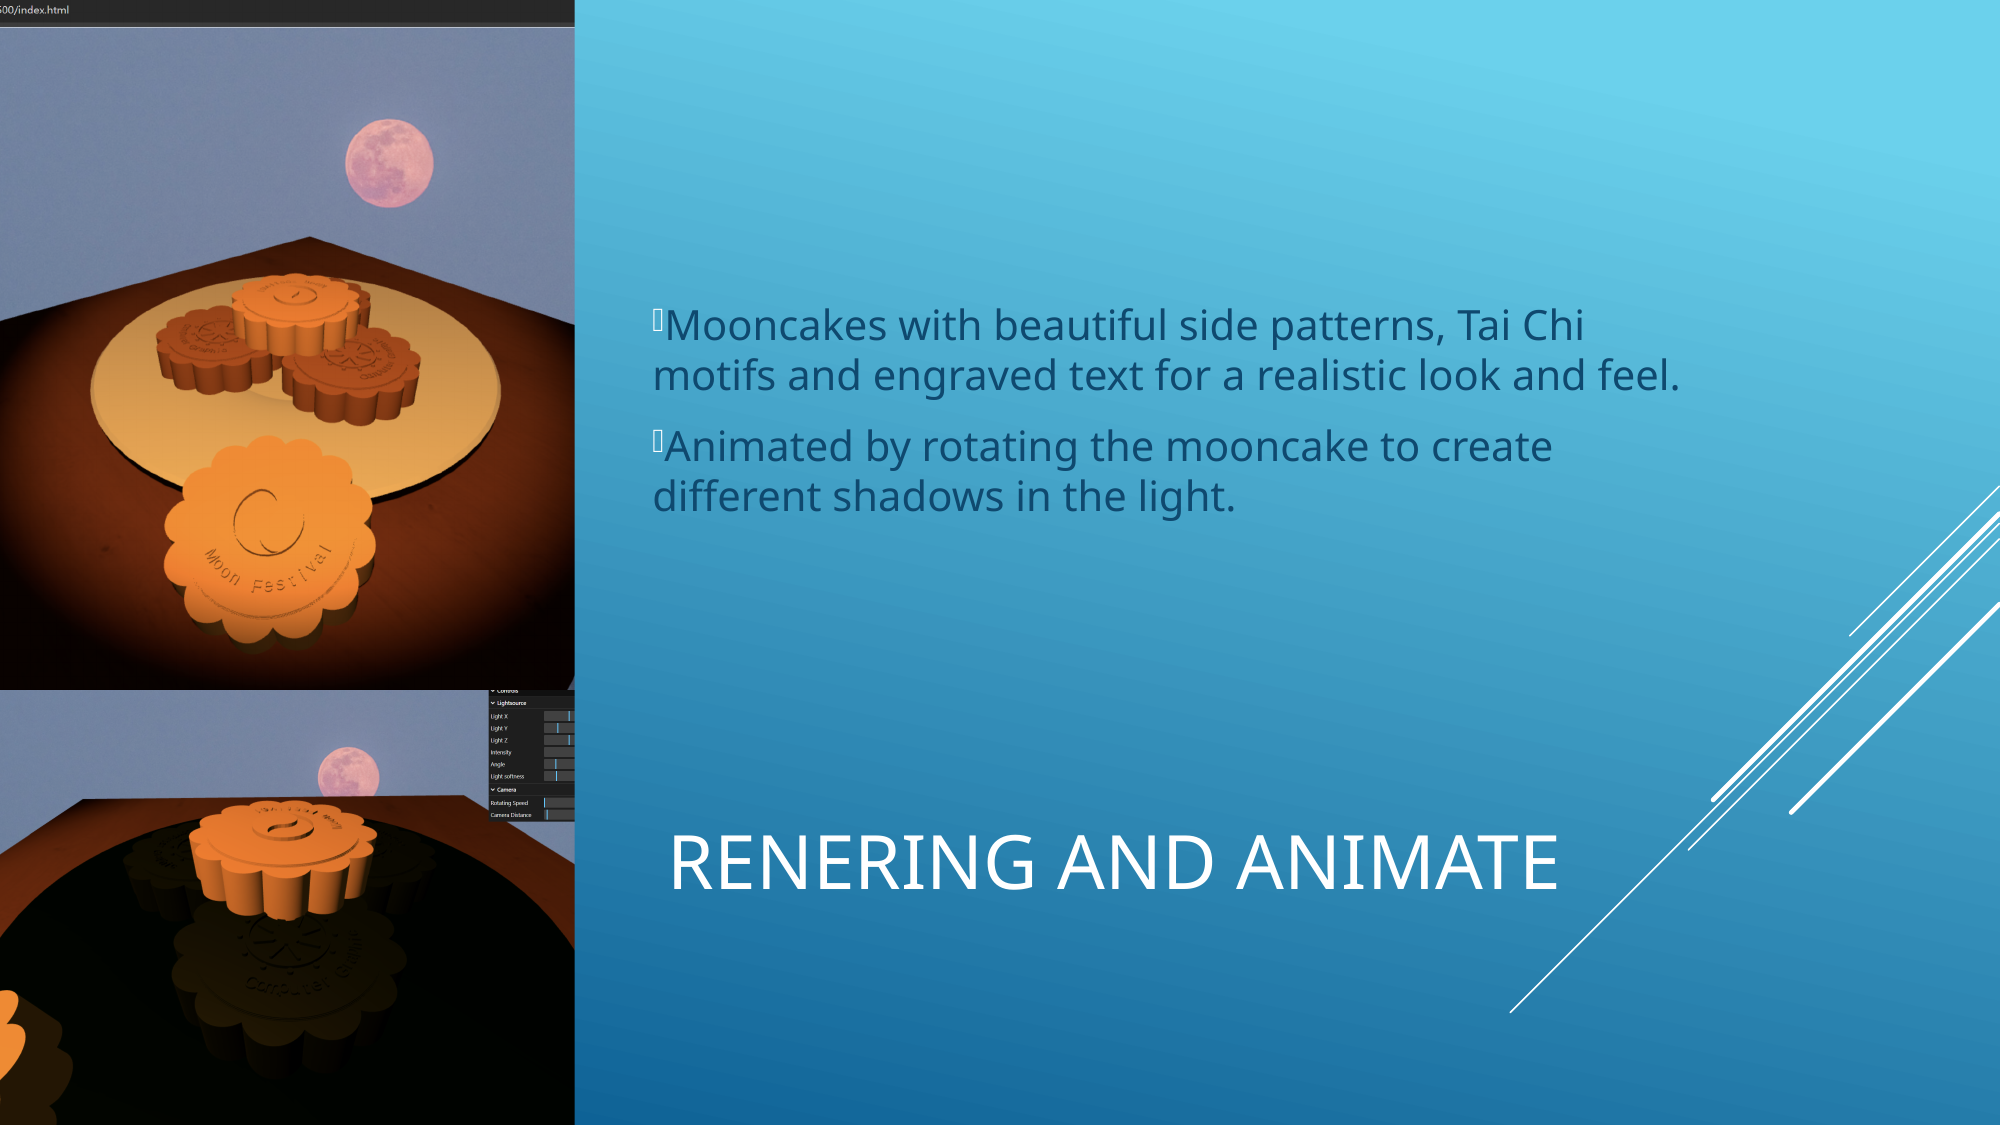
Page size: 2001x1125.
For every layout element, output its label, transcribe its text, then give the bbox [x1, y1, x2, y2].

picture [0, 0, 575, 1125]
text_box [1510, 485, 2000, 1013]
title Renering and animate [652, 736, 1510, 984]
list Mooncakes with beautiful side patterns, Tai Chi motifs and engraved text for a realistic look and feel. Animated by rotating the mooncake to create different shadows in the light. [637, 112, 1725, 706]
text_box [575, 0, 2000, 1125]
